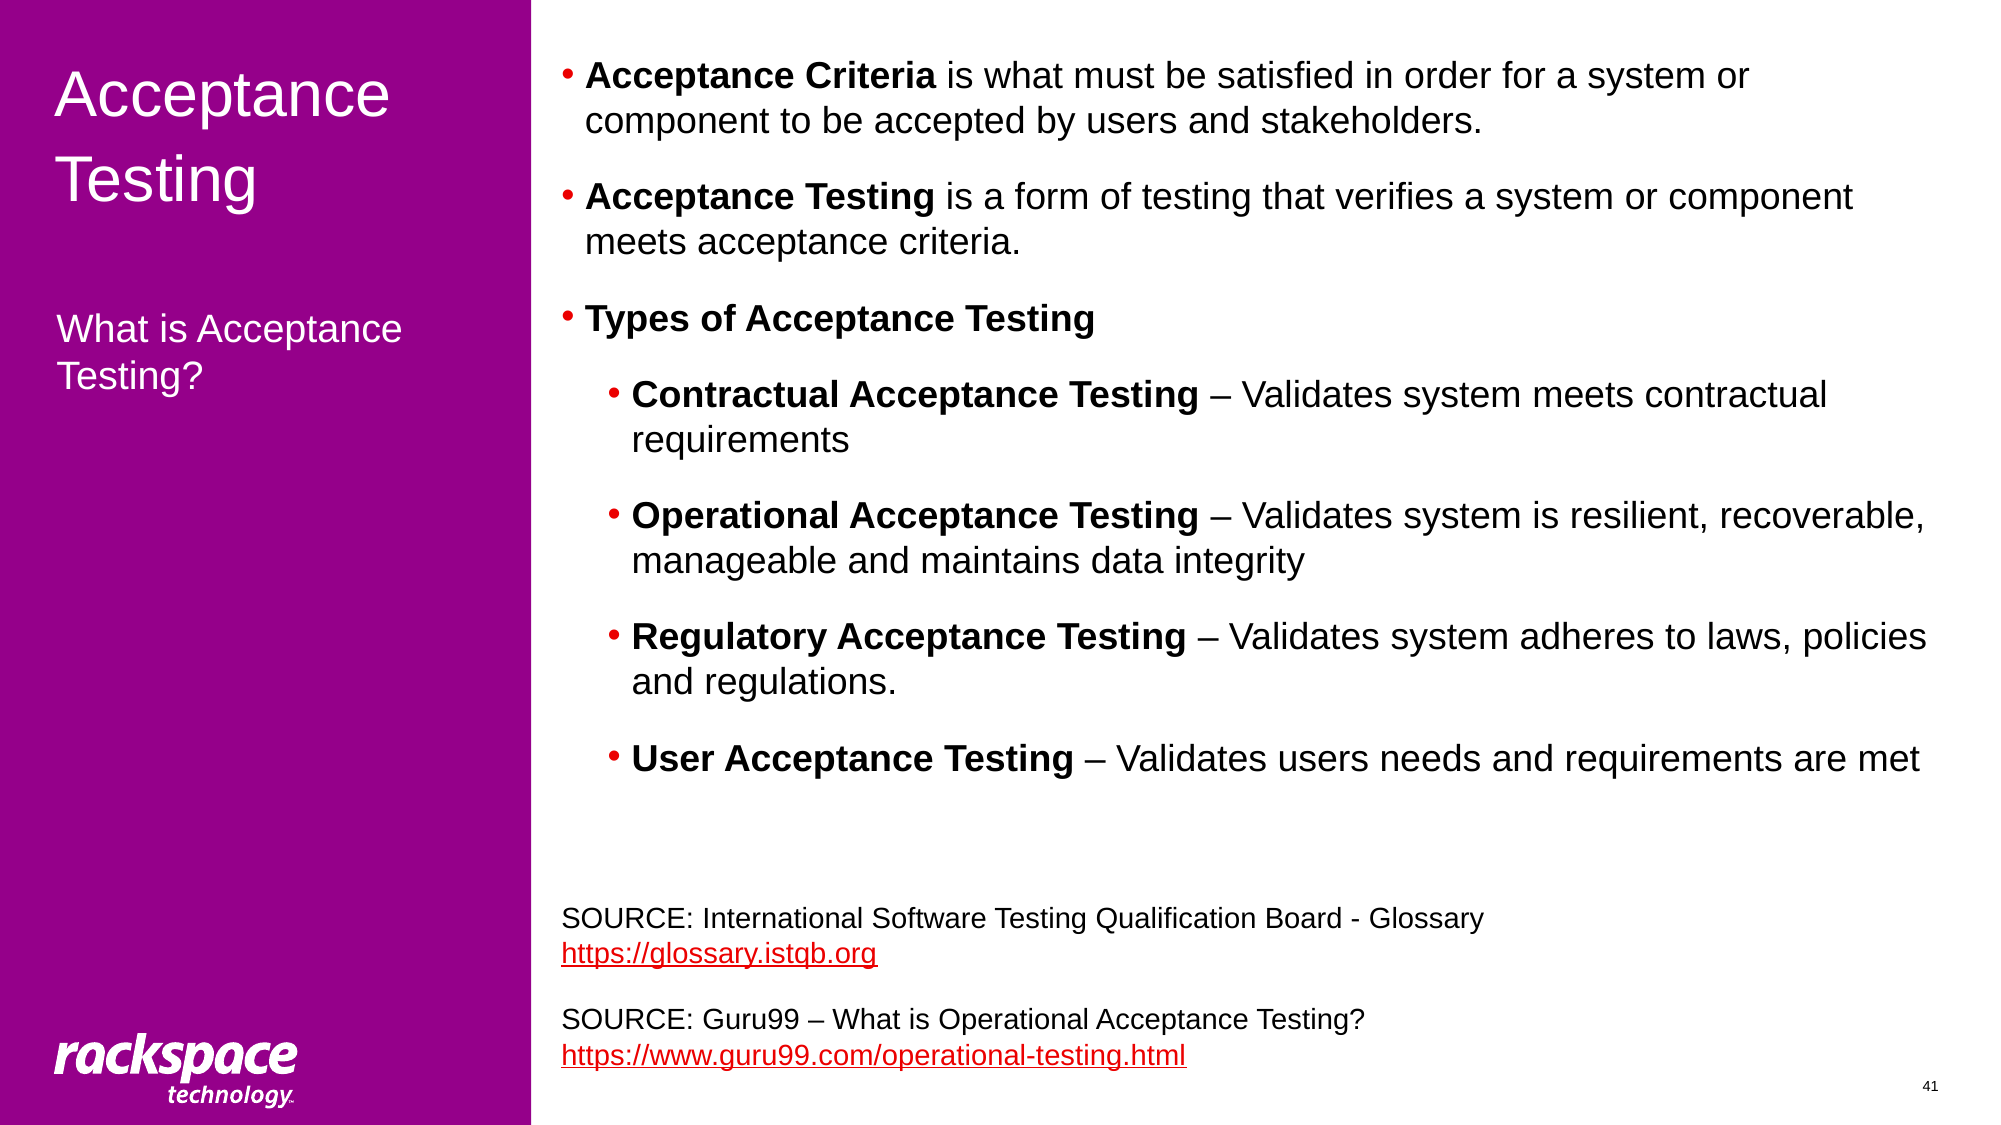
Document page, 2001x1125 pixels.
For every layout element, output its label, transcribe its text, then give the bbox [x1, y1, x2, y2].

slide_number 41 [1837, 1065, 1939, 1104]
title Acceptance Testing [54, 43, 486, 296]
list Acceptance Criteria is what must be satisfied in order for a system or component to be accepted by users and stakeholders. Acceptance Testing is a form of testing that verifies a system or component meets acceptance criteria. Types of Acceptance Testing Contractual Acceptance Testing – Validates system meets contractual requirements Operational Acceptance Testing – Validates system is resilient, recoverable, manageable and maintains data integrity Regulatory Acceptance Testing – Validates system adheres to laws, policies and regulations. User Acceptance Testing – Validates users needs and requirements are met SOURCE: International Software Testing Qualification Board - Glossary https://glossary.istqb.org SOURCE: Guru99 – What is Operational Acceptance Testing? https://www.guru99.com/operational-testing.html [531, 51, 1939, 1065]
list What is Acceptance Testing? [56, 302, 485, 490]
